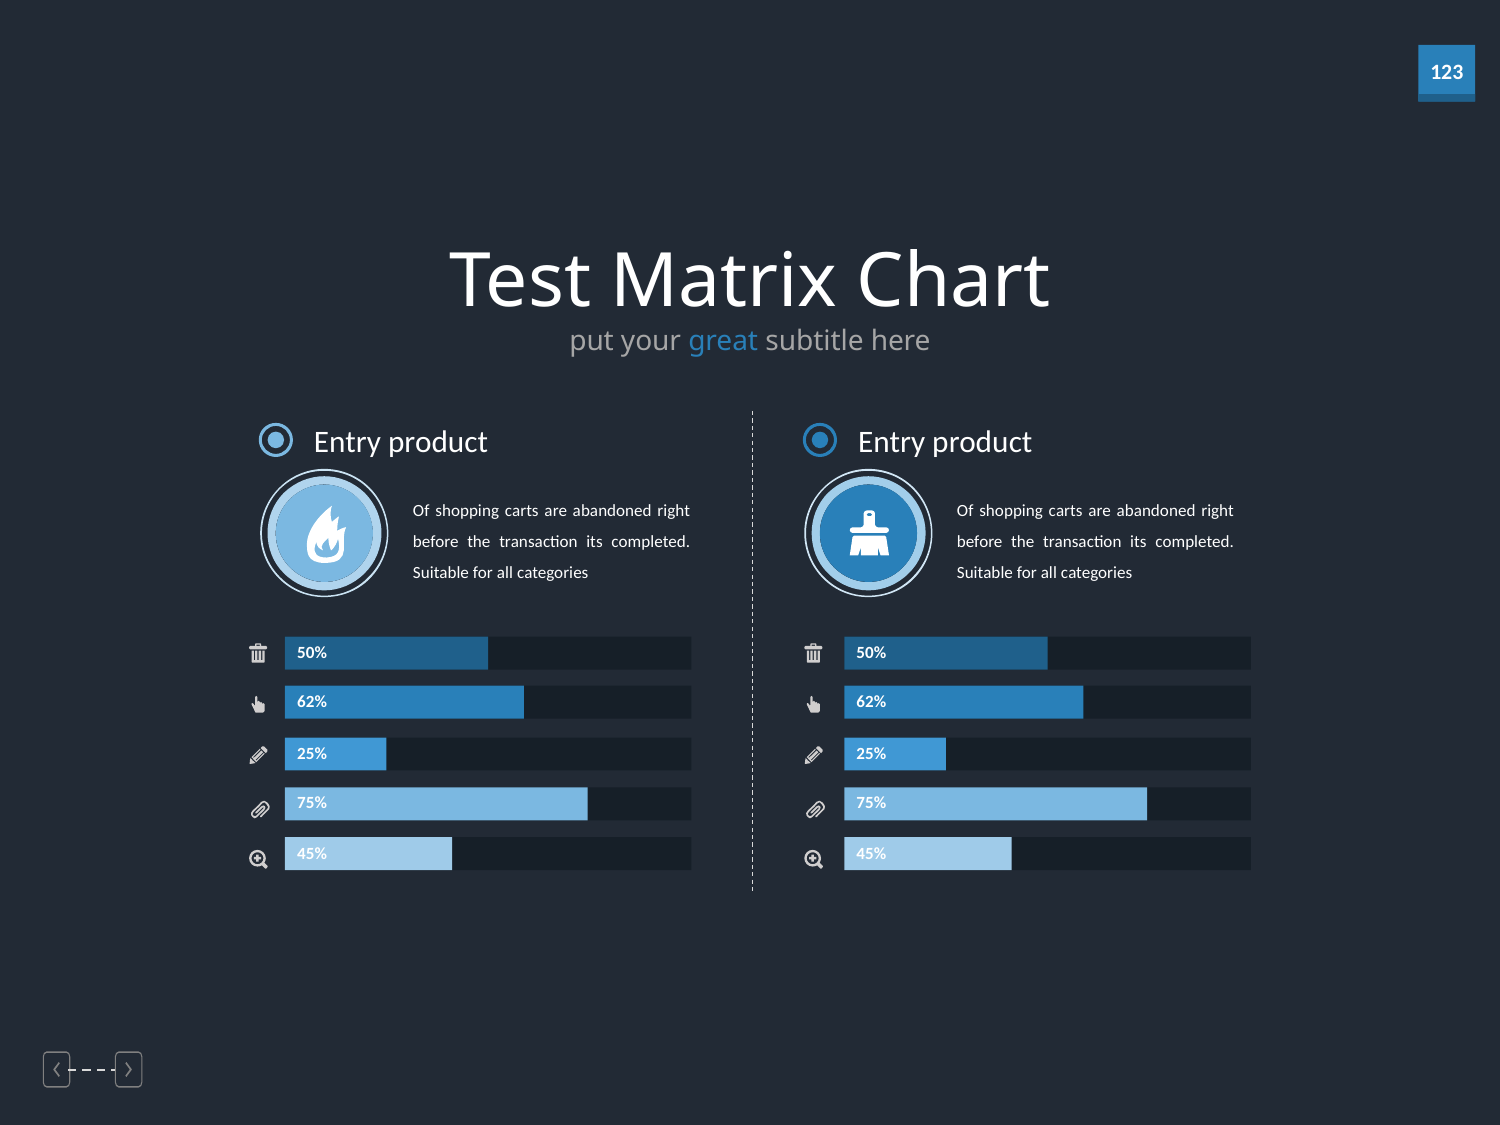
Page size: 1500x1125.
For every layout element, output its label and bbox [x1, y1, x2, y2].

text_box [251, 684, 692, 719]
text_box [804, 736, 1251, 771]
text_box [806, 684, 1251, 719]
text_box [434, 224, 1066, 364]
text_box [249, 786, 692, 821]
text_box [799, 468, 1250, 599]
text_box [258, 422, 293, 457]
text_box [804, 635, 1251, 670]
text_box [249, 836, 692, 871]
text_box [249, 736, 692, 771]
text_box [843, 414, 1048, 467]
text_box [249, 635, 692, 670]
text_box [299, 414, 504, 467]
text_box [255, 468, 706, 599]
text_box [804, 786, 1251, 821]
text_box [804, 836, 1251, 871]
text_box [802, 422, 837, 457]
